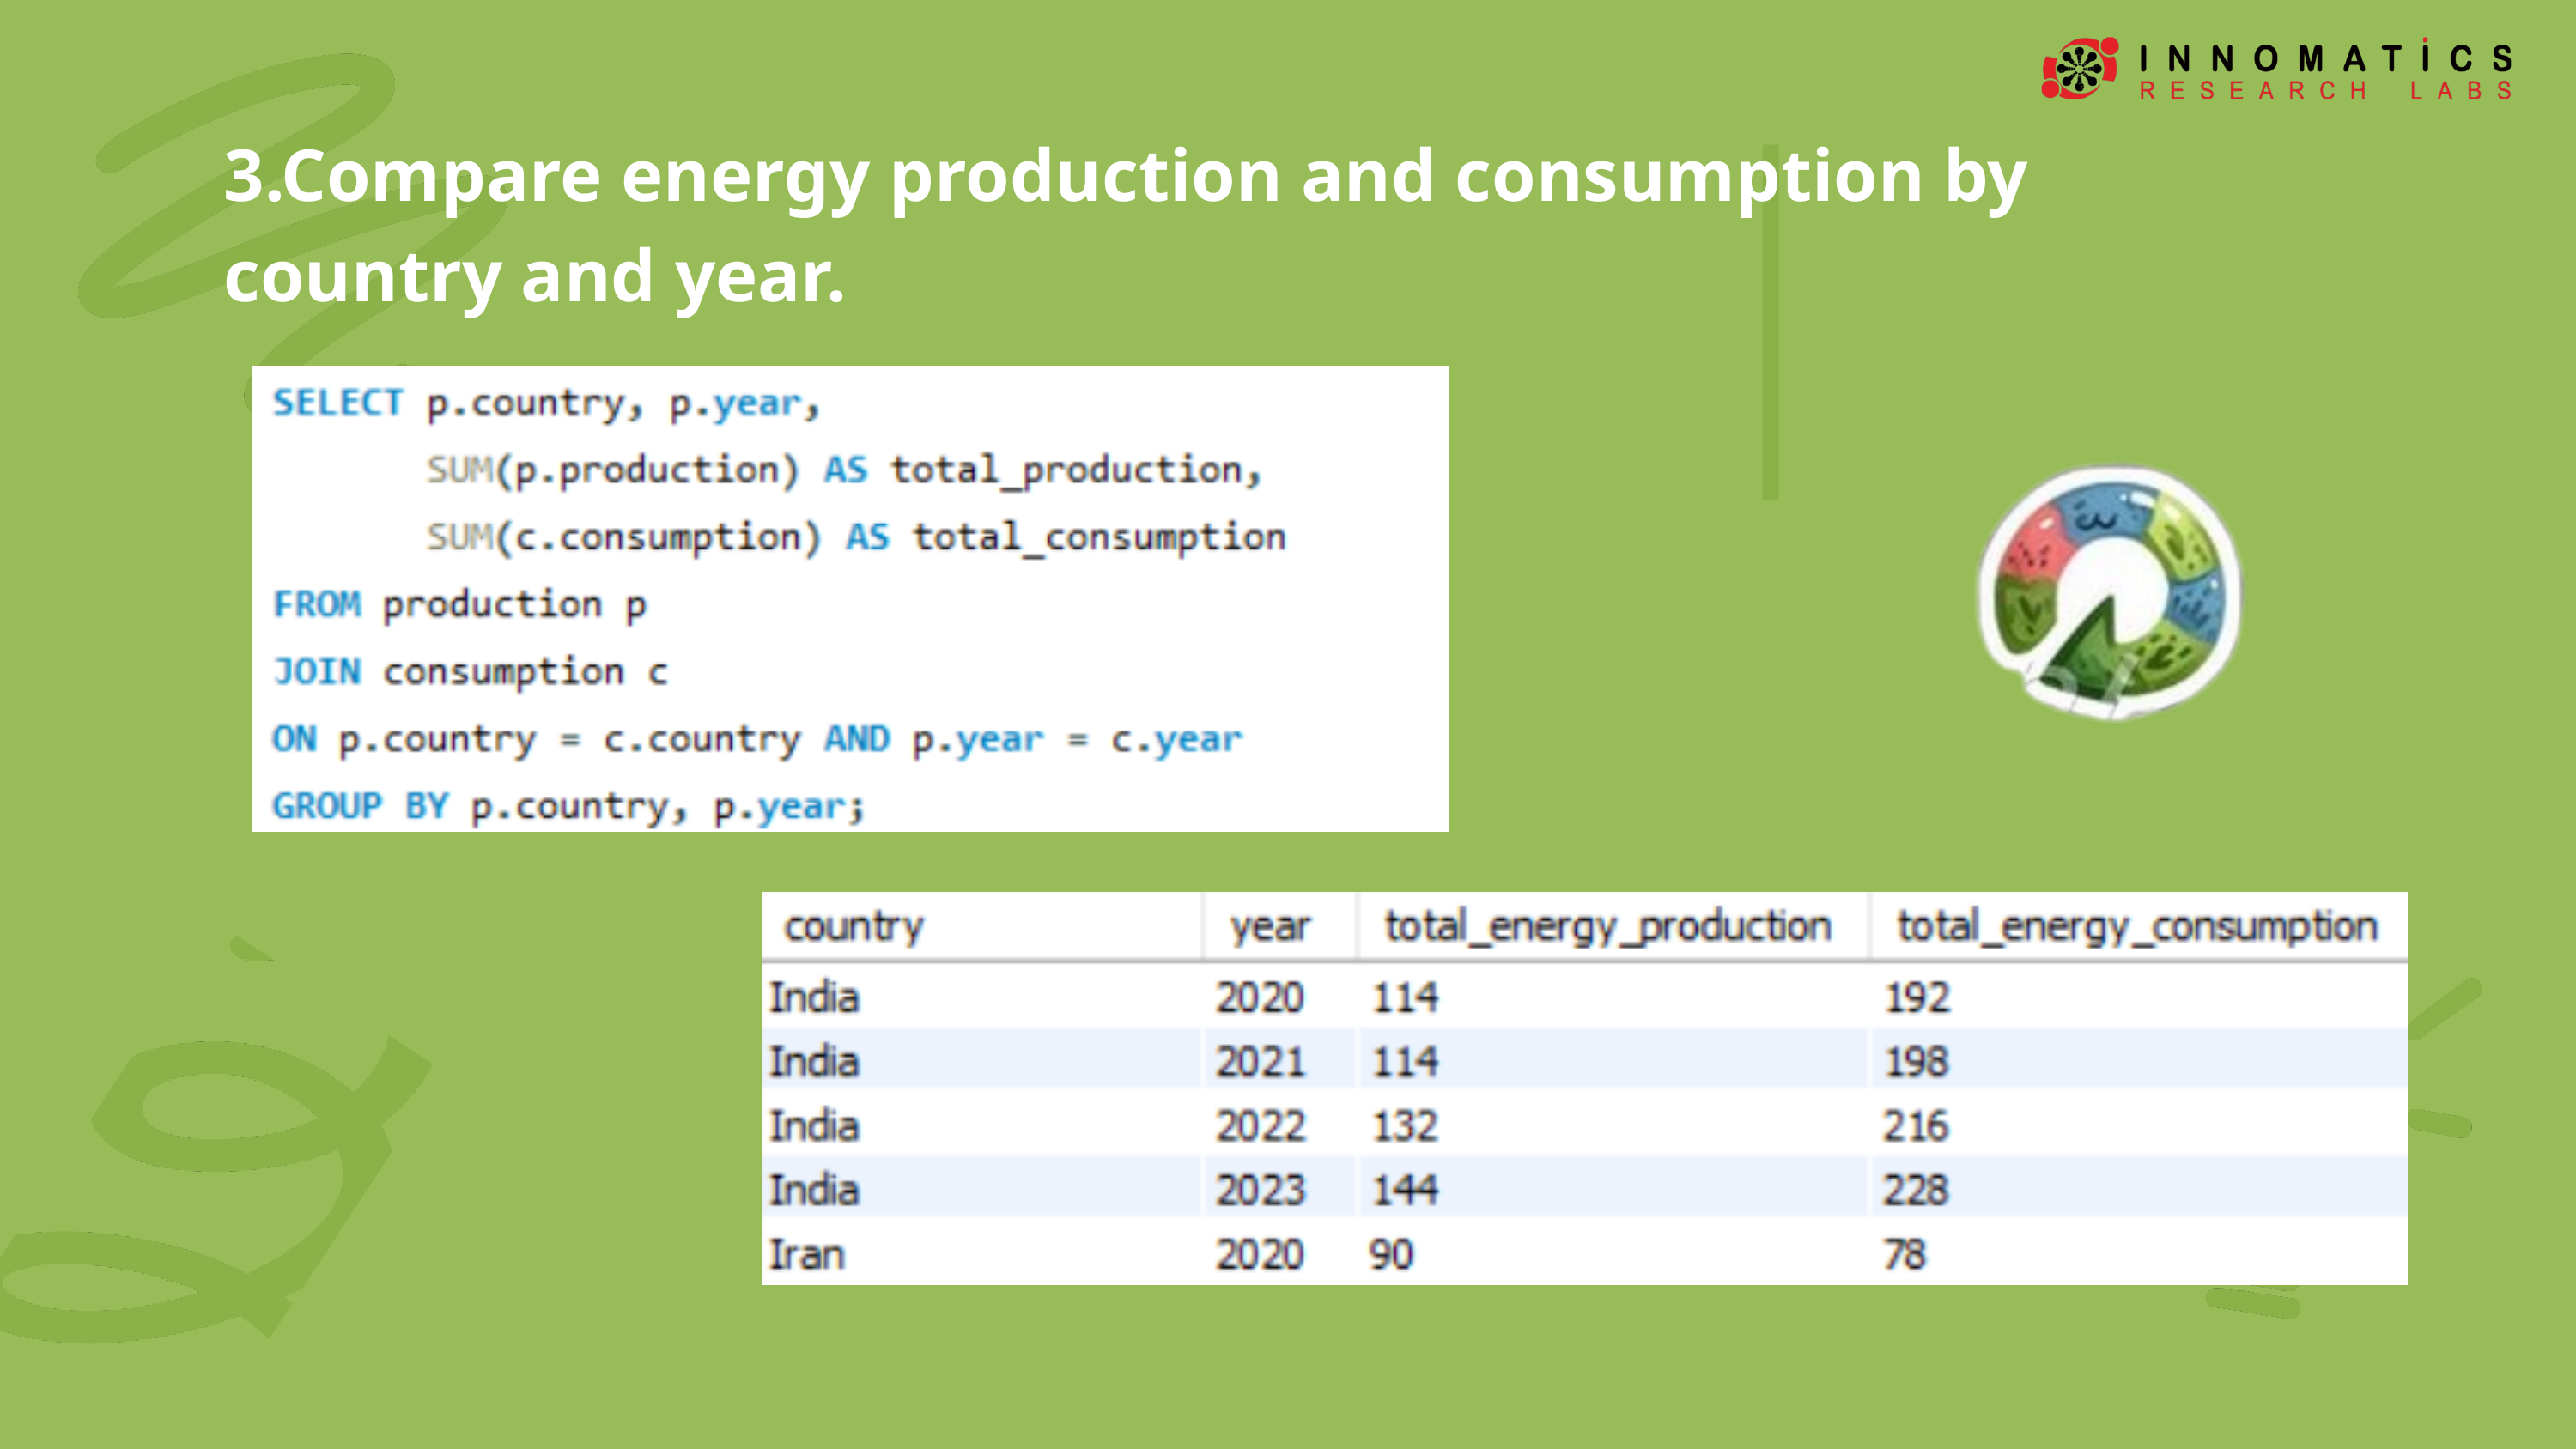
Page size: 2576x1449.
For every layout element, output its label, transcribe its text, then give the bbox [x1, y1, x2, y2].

text_box [1952, 446, 2271, 740]
picture [762, 892, 2408, 1285]
text_box [252, 366, 1449, 832]
text_box [2041, 37, 2512, 99]
text_box [76, 48, 517, 423]
text_box [2111, 912, 2487, 1320]
text_box 3.Compare energy production and consumption by country and year. [223, 115, 2200, 316]
text_box [0, 924, 445, 1449]
